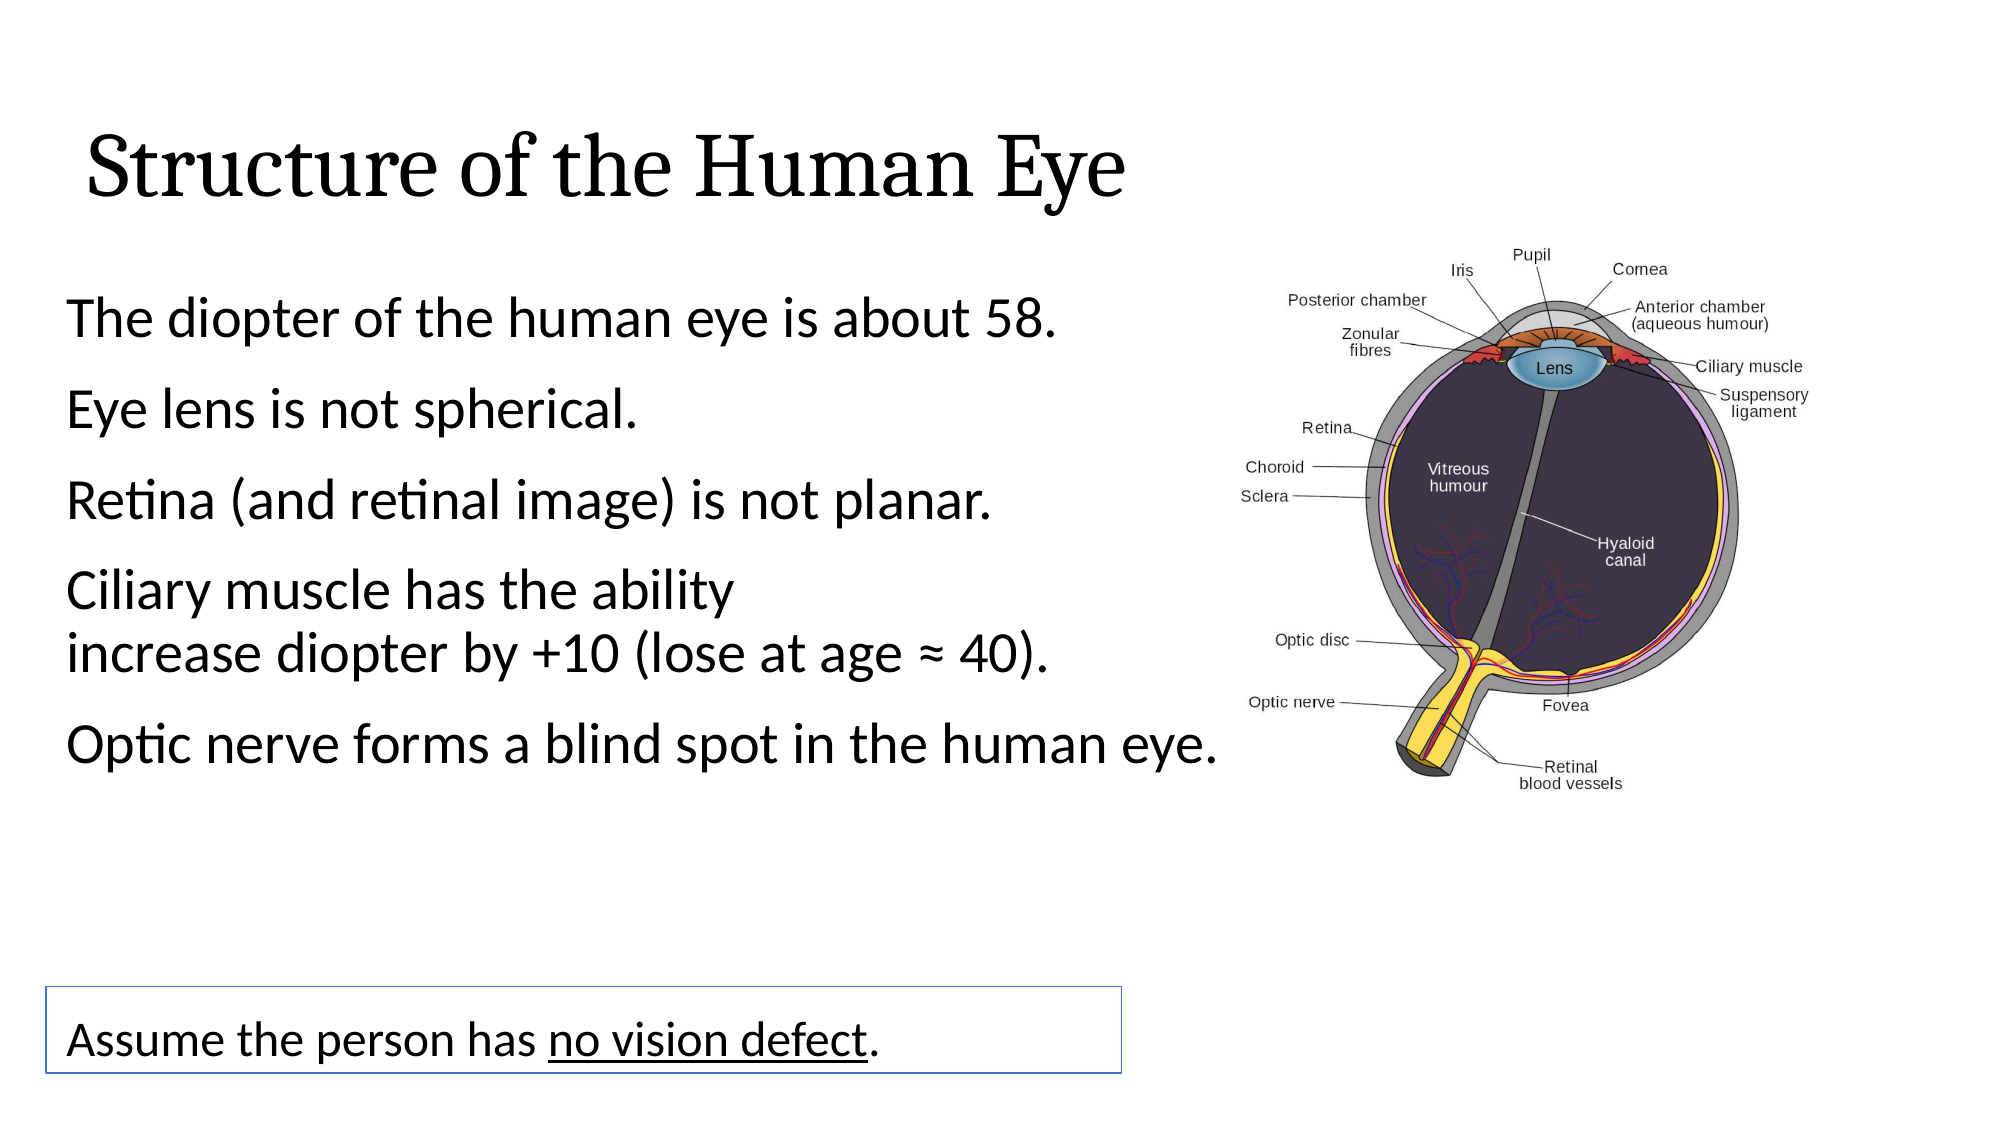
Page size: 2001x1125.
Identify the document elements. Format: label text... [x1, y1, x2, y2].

list The diopter of the human eye is about 58. Eye lens is not spherical. Retina (and retinal image) is not planar. Ciliary muscle has the ability increase diopter by +10 (lose at age ≈ 40). Optic nerve forms a blind spot in the human eye. [46, 267, 1272, 825]
picture [1230, 238, 1824, 796]
title Structure of the Human Eye [68, 97, 1932, 223]
text_box Assume the person has no vision defect. [46, 986, 1122, 1074]
